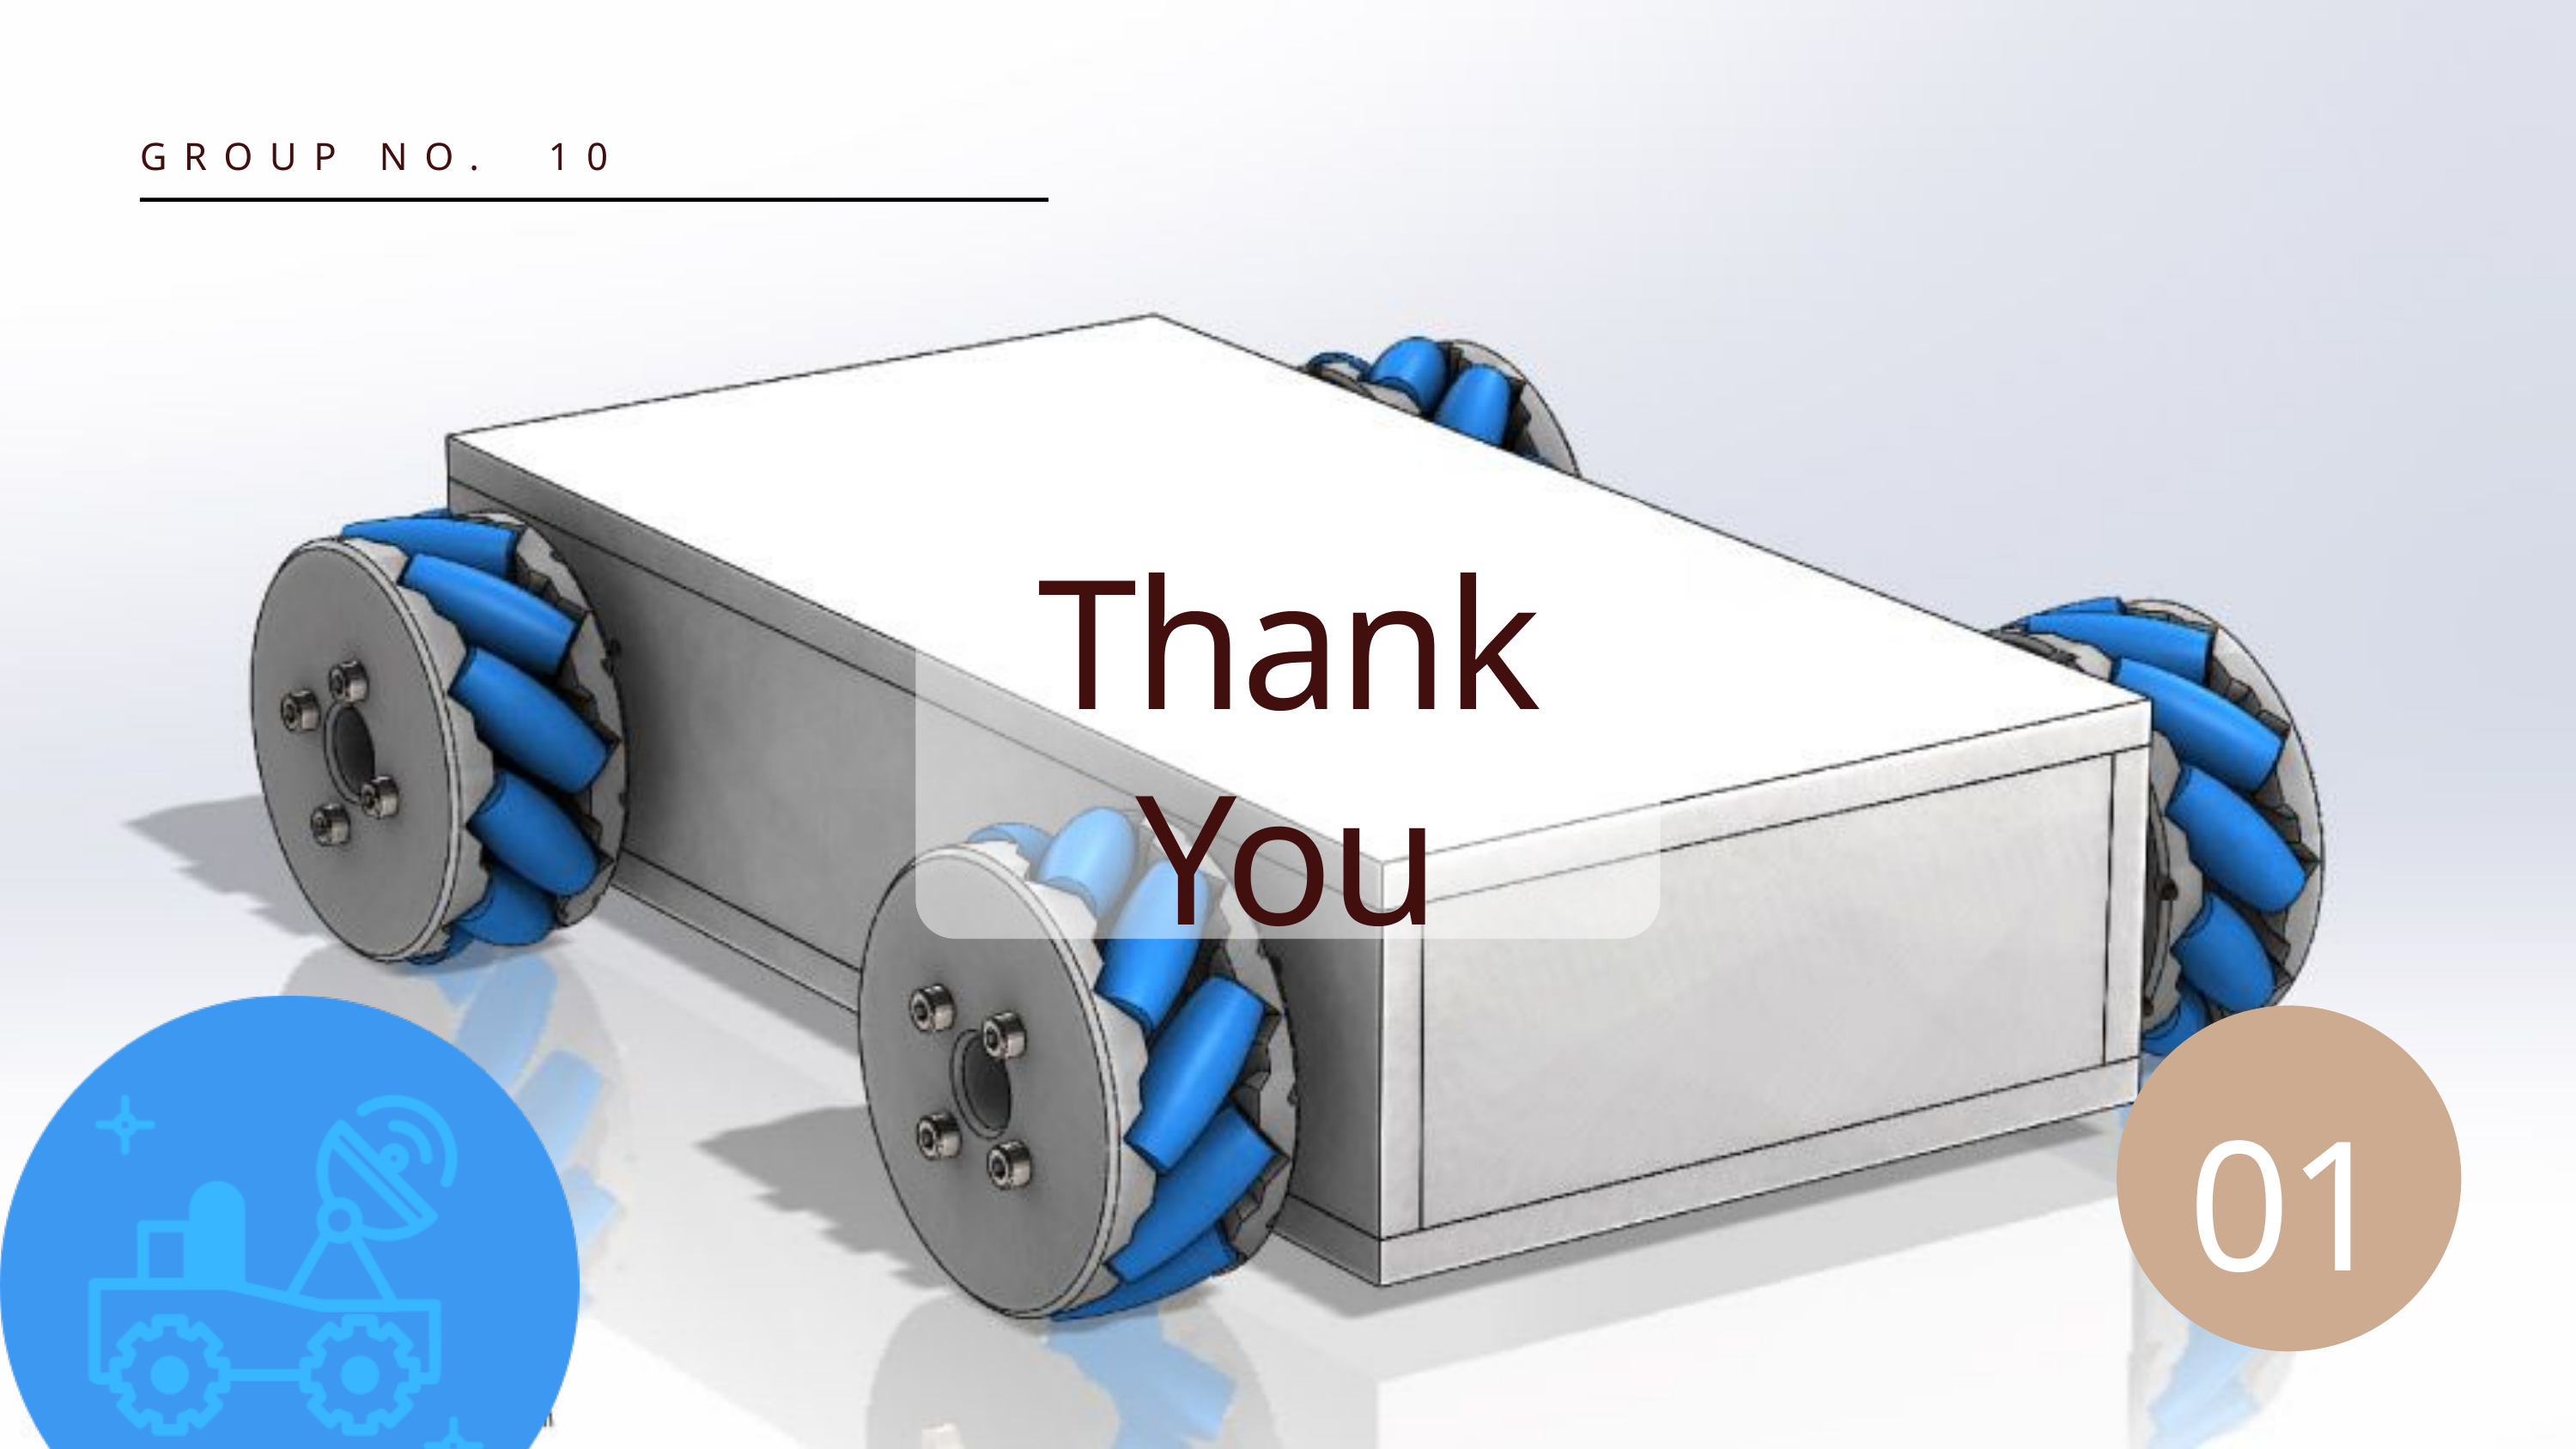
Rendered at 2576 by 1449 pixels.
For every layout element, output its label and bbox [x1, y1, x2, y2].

text_box [2115, 1005, 2463, 1352]
picture [0, 0, 2576, 1449]
text_box [915, 496, 1661, 939]
